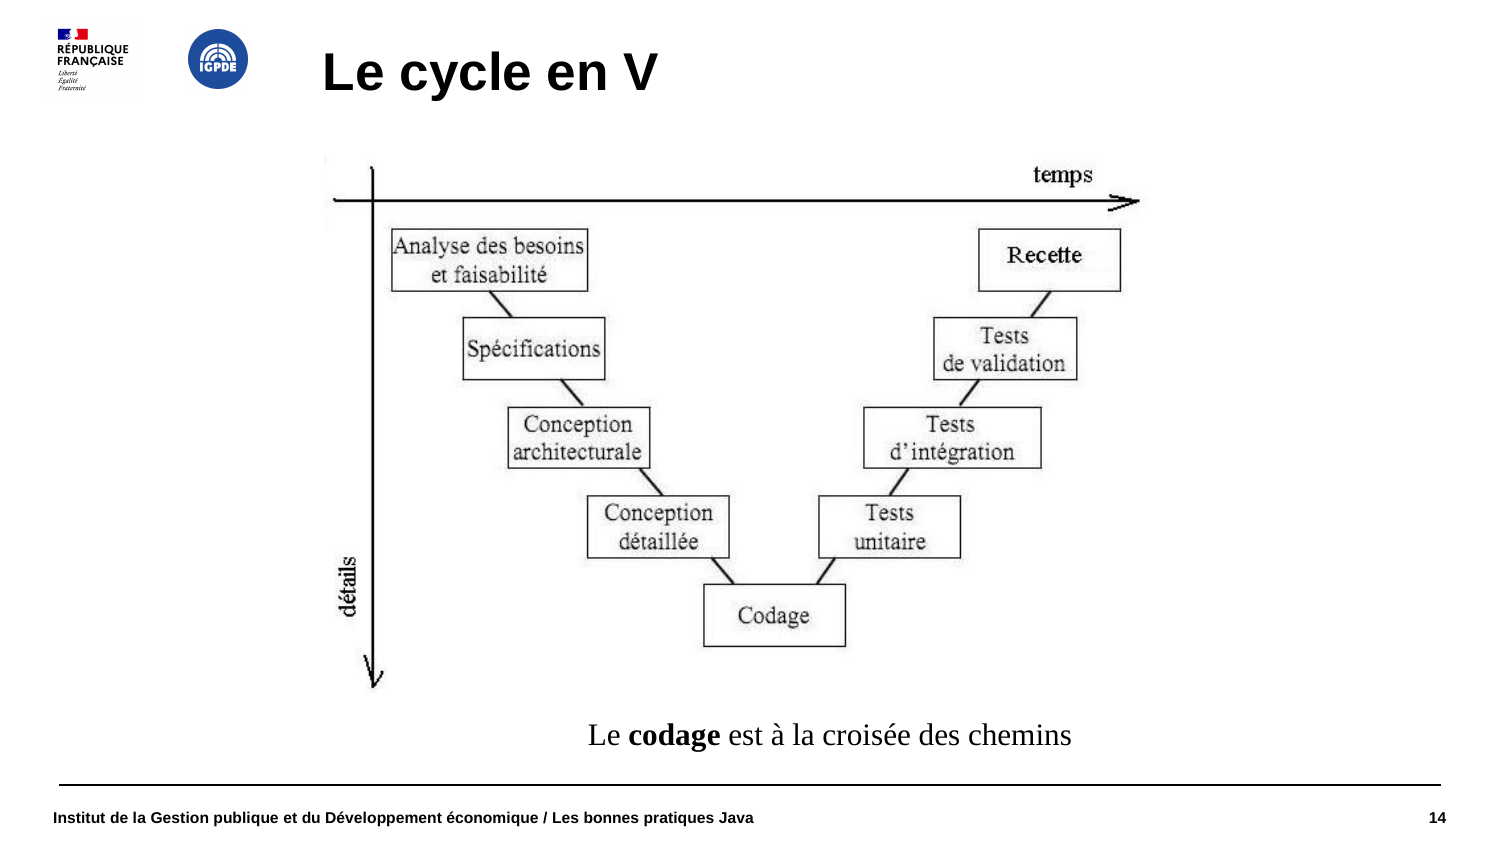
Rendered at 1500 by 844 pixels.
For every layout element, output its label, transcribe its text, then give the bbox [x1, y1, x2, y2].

title Le cycle en V [322, 44, 1282, 116]
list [324, 155, 1149, 705]
text_box Le codage est à la croisée des chemins [572, 687, 1229, 763]
footer Institut de la Gestion publique et du Développement économique / Les bonnes pratiques Java [53, 787, 780, 844]
picture [47, 18, 139, 101]
picture [188, 29, 248, 89]
slide_number 14 [1224, 787, 1447, 844]
